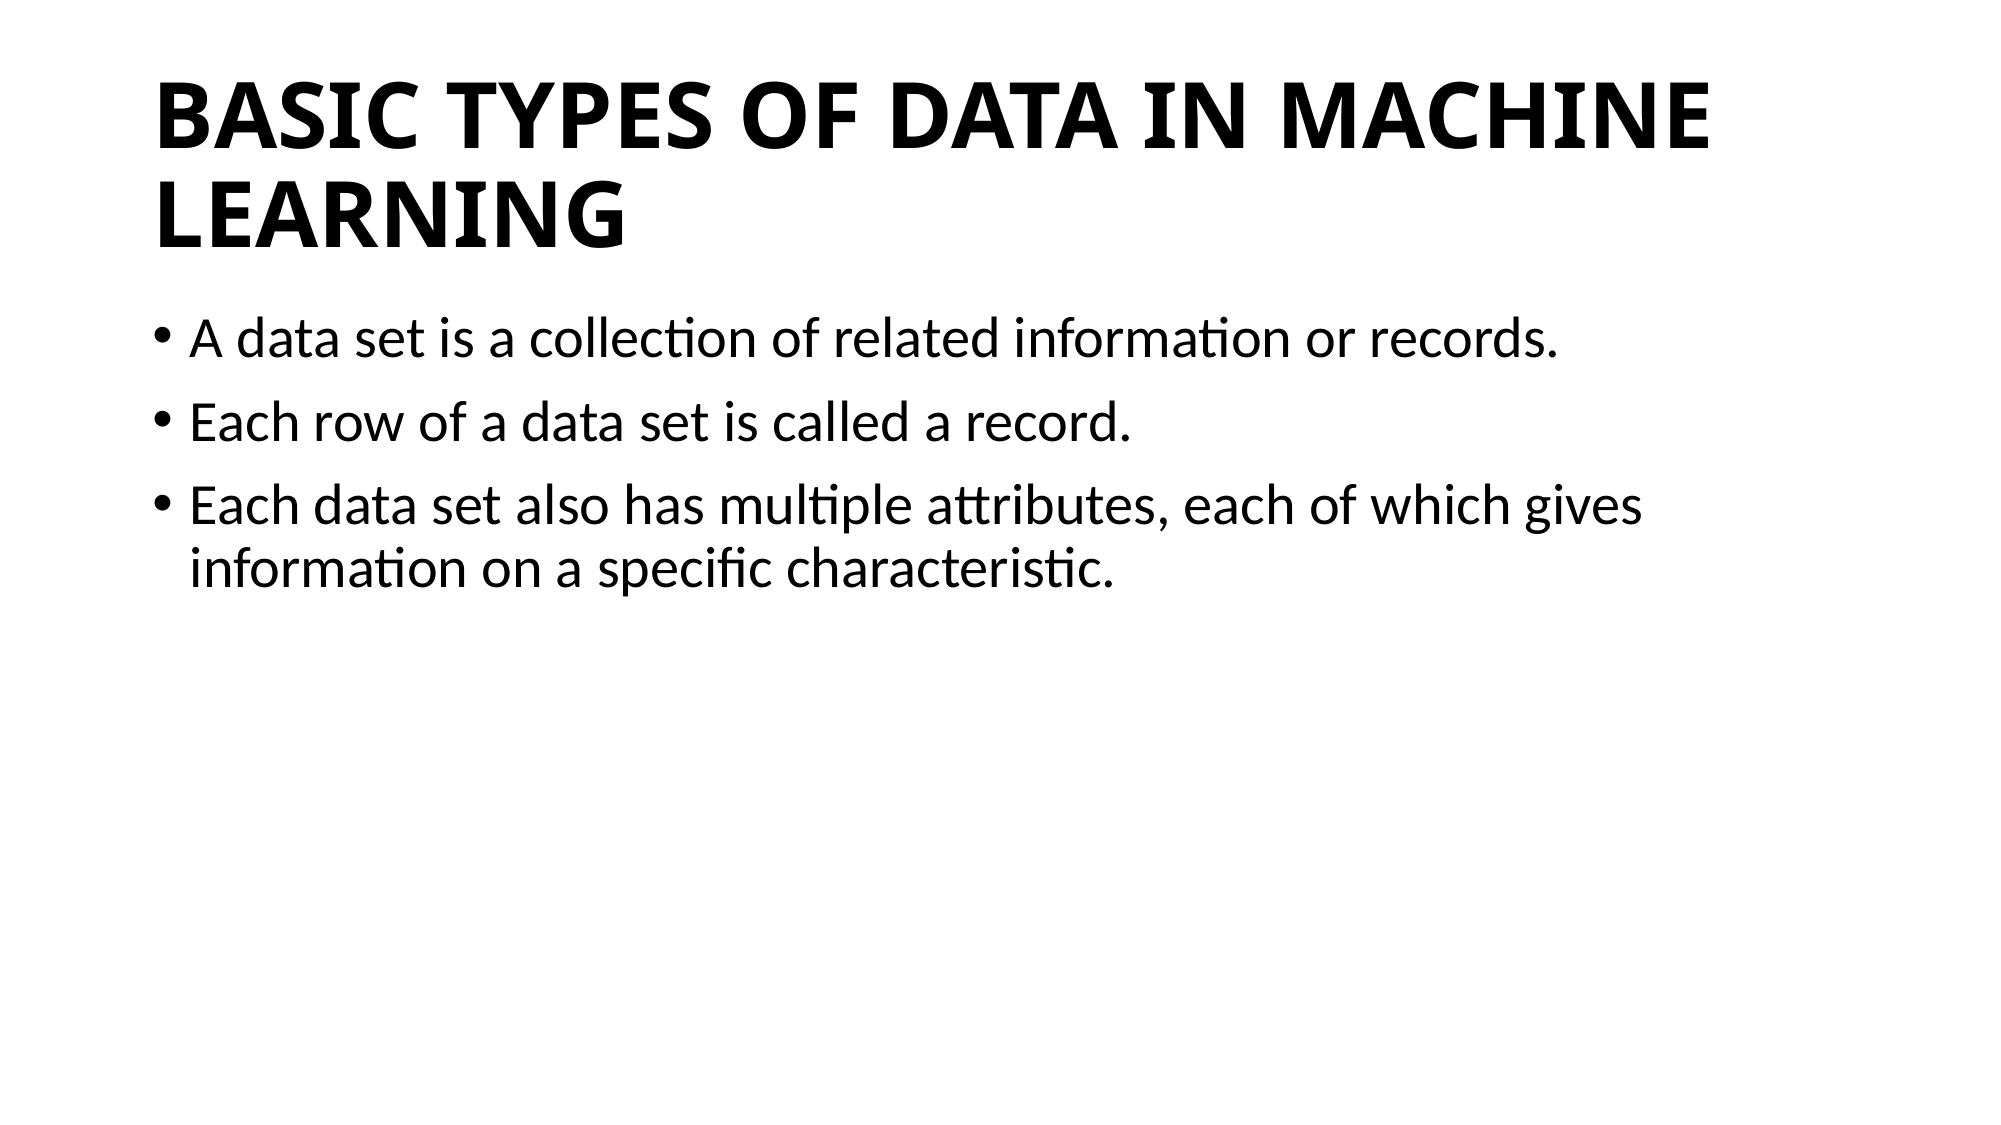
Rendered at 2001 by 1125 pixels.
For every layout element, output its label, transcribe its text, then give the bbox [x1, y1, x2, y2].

list A data set is a collection of related information or records. Each row of a data set is called a record. Each data set also has multiple attributes, each of which gives information on a specific characteristic. [137, 299, 1863, 1014]
title BASIC TYPES OF DATA IN MACHINE LEARNING [137, 59, 1863, 278]
